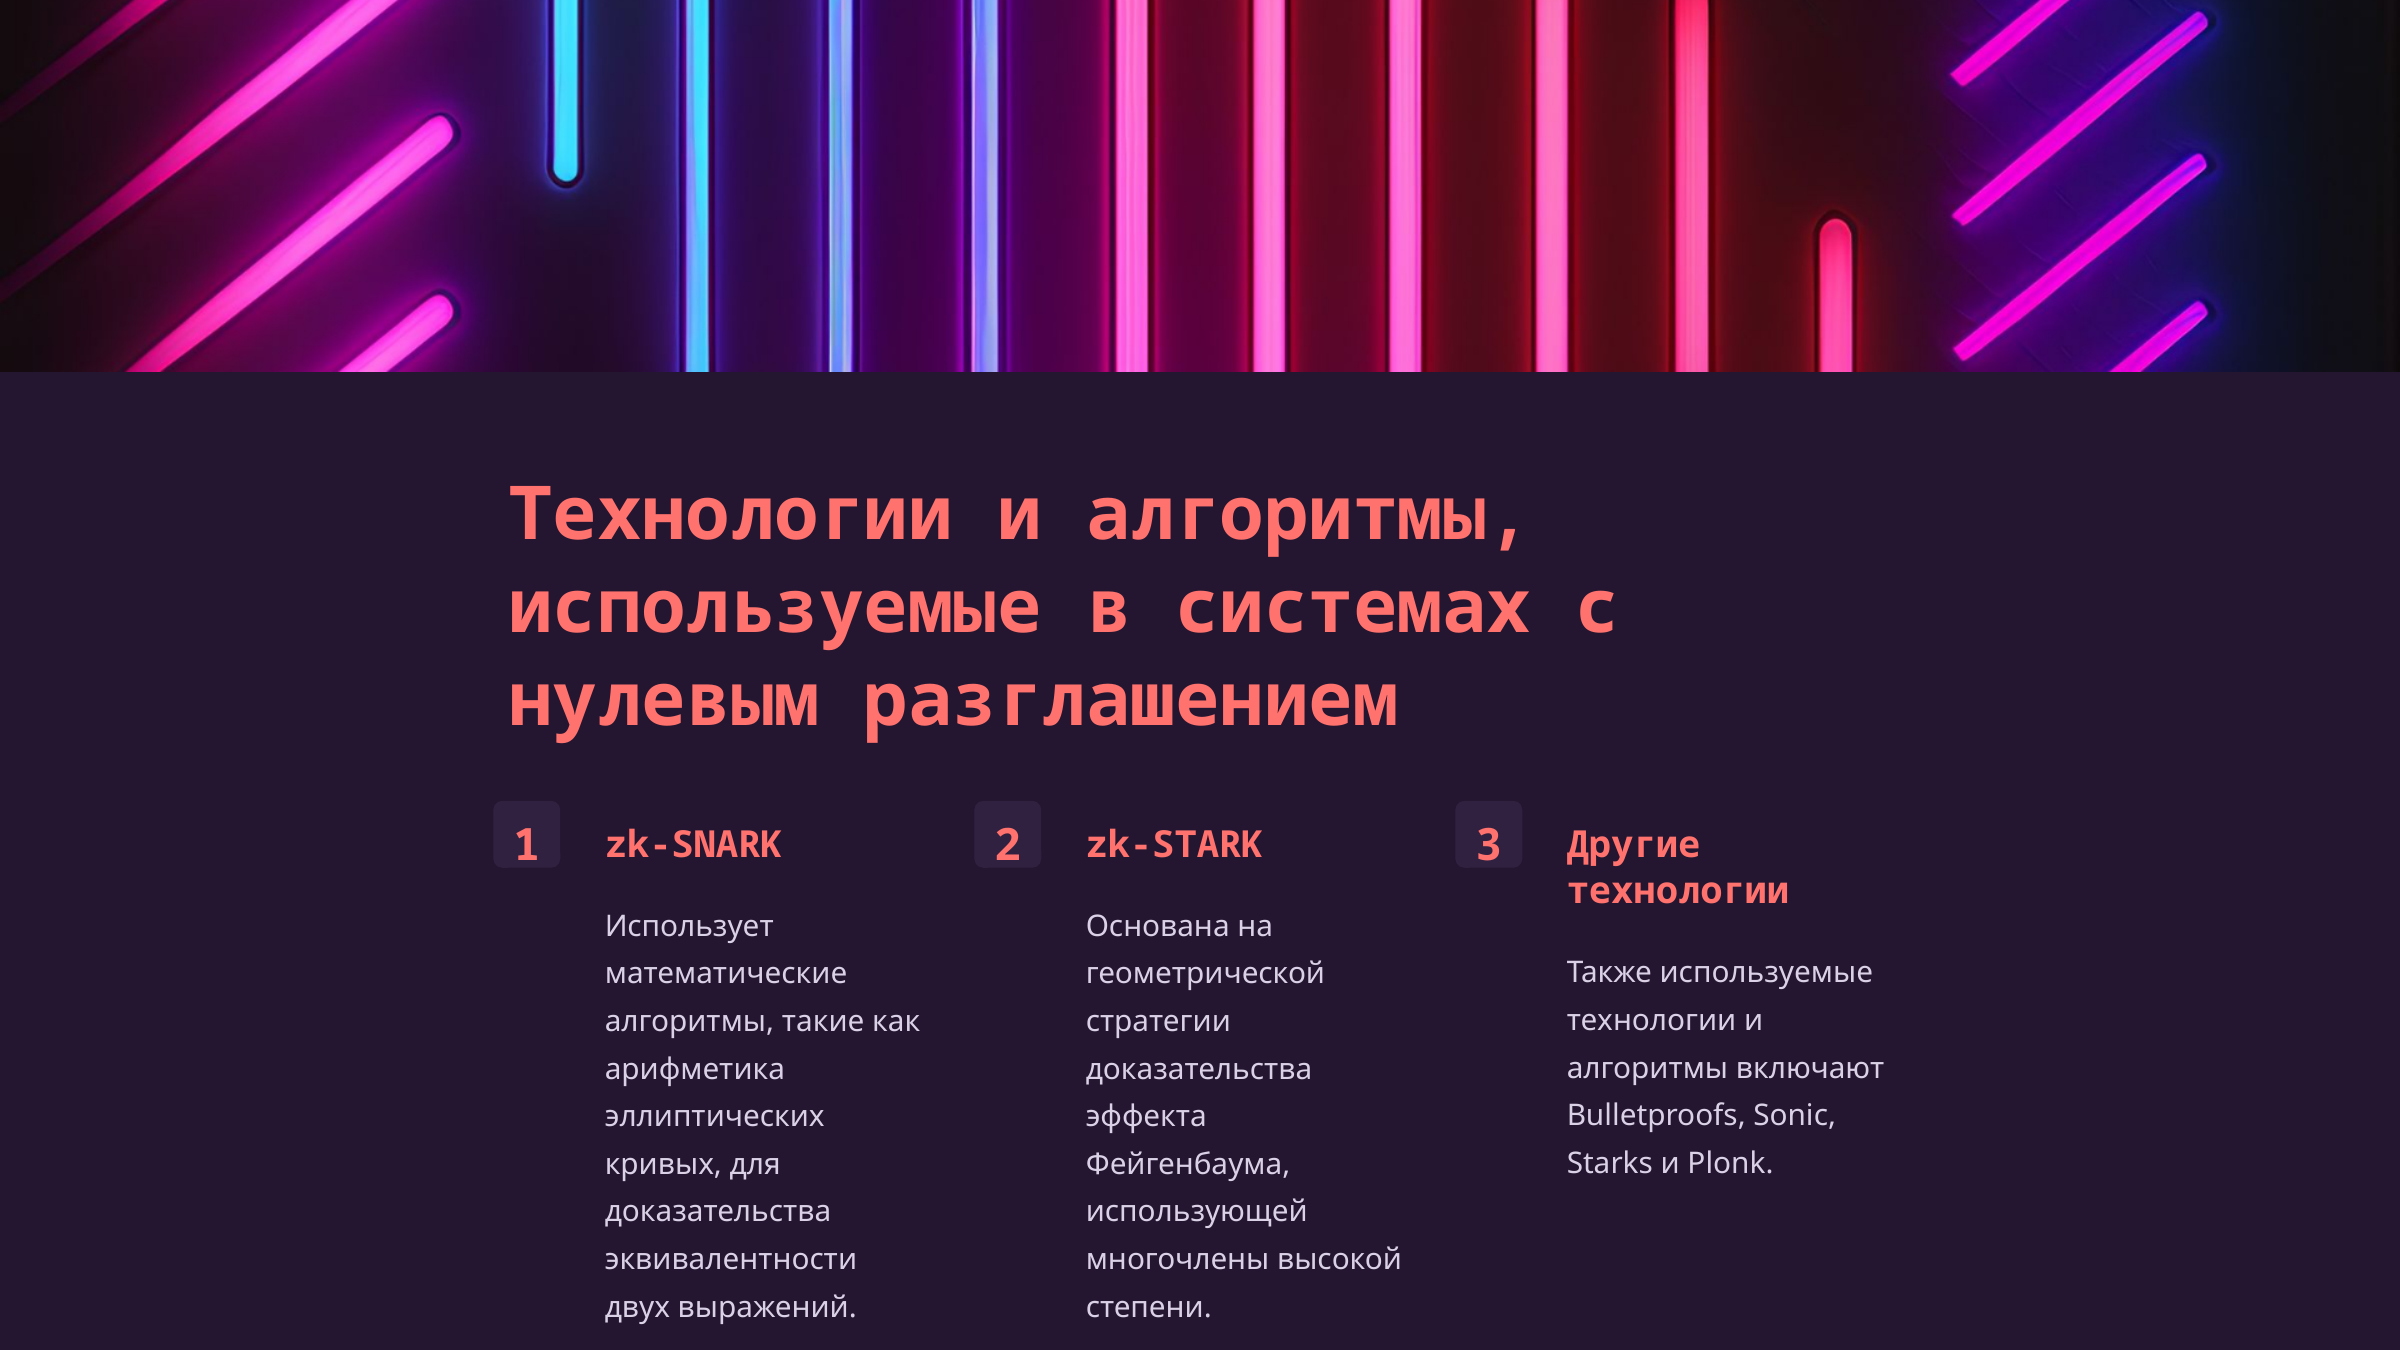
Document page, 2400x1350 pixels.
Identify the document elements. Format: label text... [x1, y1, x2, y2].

text_box Технологии и алгоритмы, используемые в системах с нулевым разглашением [493, 453, 1907, 733]
text_box zk-STARK [1070, 811, 1369, 858]
text_box Другие технологии [1552, 811, 1907, 904]
text_box [493, 800, 561, 868]
text_box [974, 800, 1042, 868]
text_box [1455, 800, 1523, 868]
text_box 3 [1477, 806, 1501, 863]
text_box 2 [996, 806, 1019, 863]
text_box Основана на геометрической стратегии доказательства эффекта Фейгенбаума, использующей многочлены высокой степени. [1071, 887, 1426, 1268]
picture [0, 0, 2400, 372]
text_box [0, 372, 2400, 1350]
text_box 1 [515, 806, 538, 863]
text_box zk-SNARK [589, 811, 888, 858]
text_box Также используемые технологии и алгоритмы включают Bulletproofs, Sonic, Starks и Plonk. [1552, 933, 1907, 1125]
text_box Использует математические алгоритмы, такие как арифметика эллиптических кривых, для доказательства эквивалентности двух выражений. [590, 887, 945, 1268]
